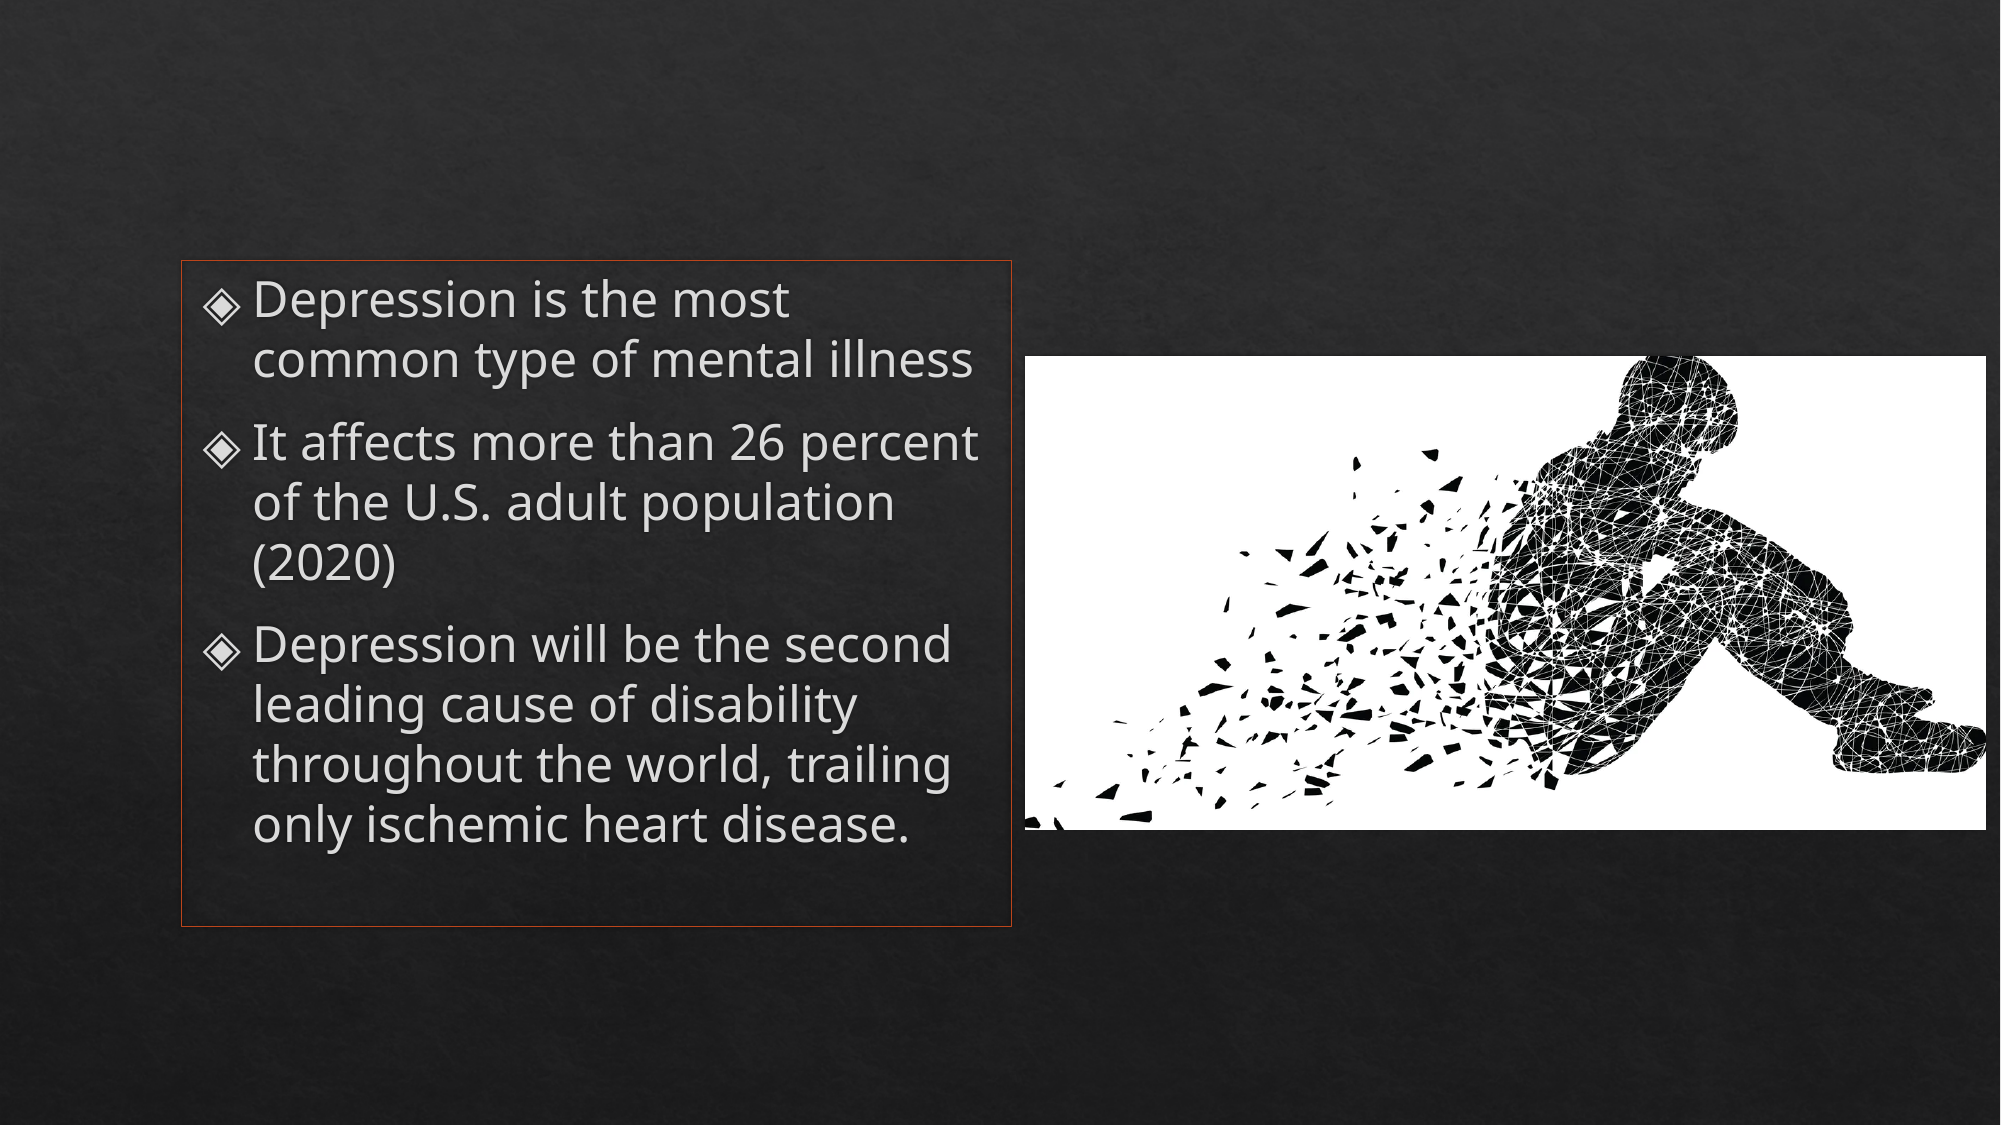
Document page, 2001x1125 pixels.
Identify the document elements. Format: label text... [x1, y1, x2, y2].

picture [0, 0, 2001, 1125]
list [1025, 356, 1986, 830]
list Depression is the most common type of mental illness It affects more than 26 percent of the U.S. adult population (2020) Depression will be the second leading cause of disability throughout the world, trailing only ischemic heart disease. [181, 260, 1012, 927]
